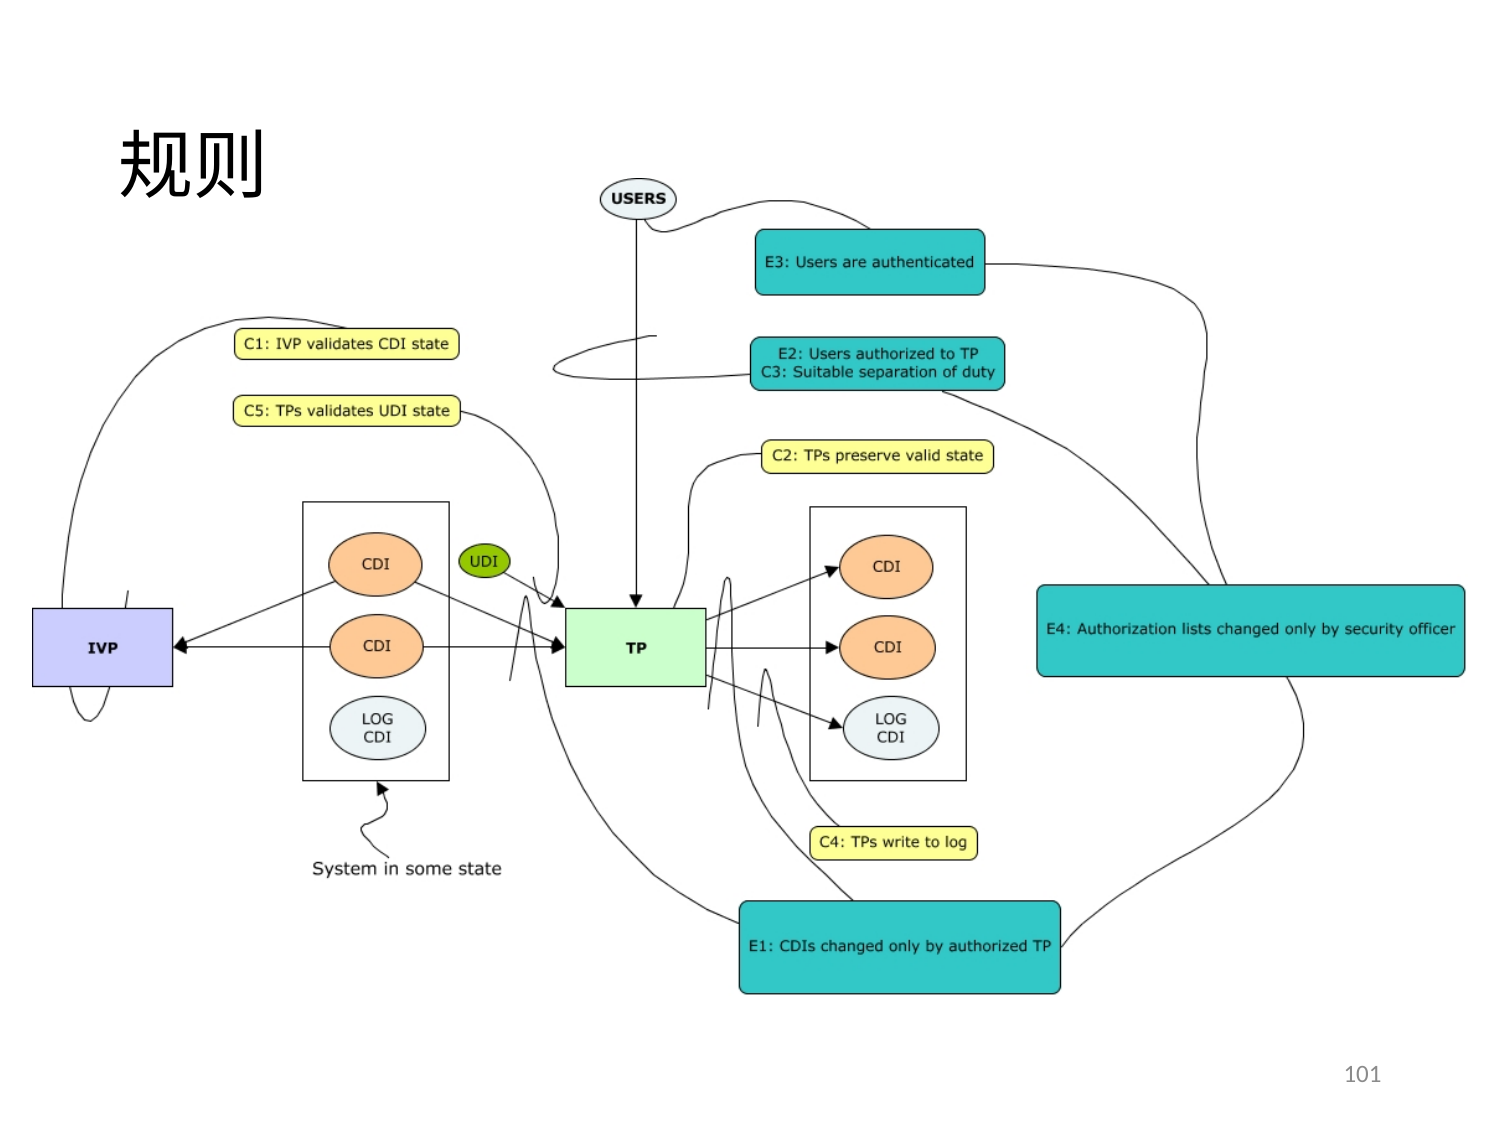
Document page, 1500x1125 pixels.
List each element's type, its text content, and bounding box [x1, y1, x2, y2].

picture [32, 178, 1468, 997]
slide_number 101 [1059, 1042, 1397, 1103]
title 规则 [103, 59, 1397, 178]
